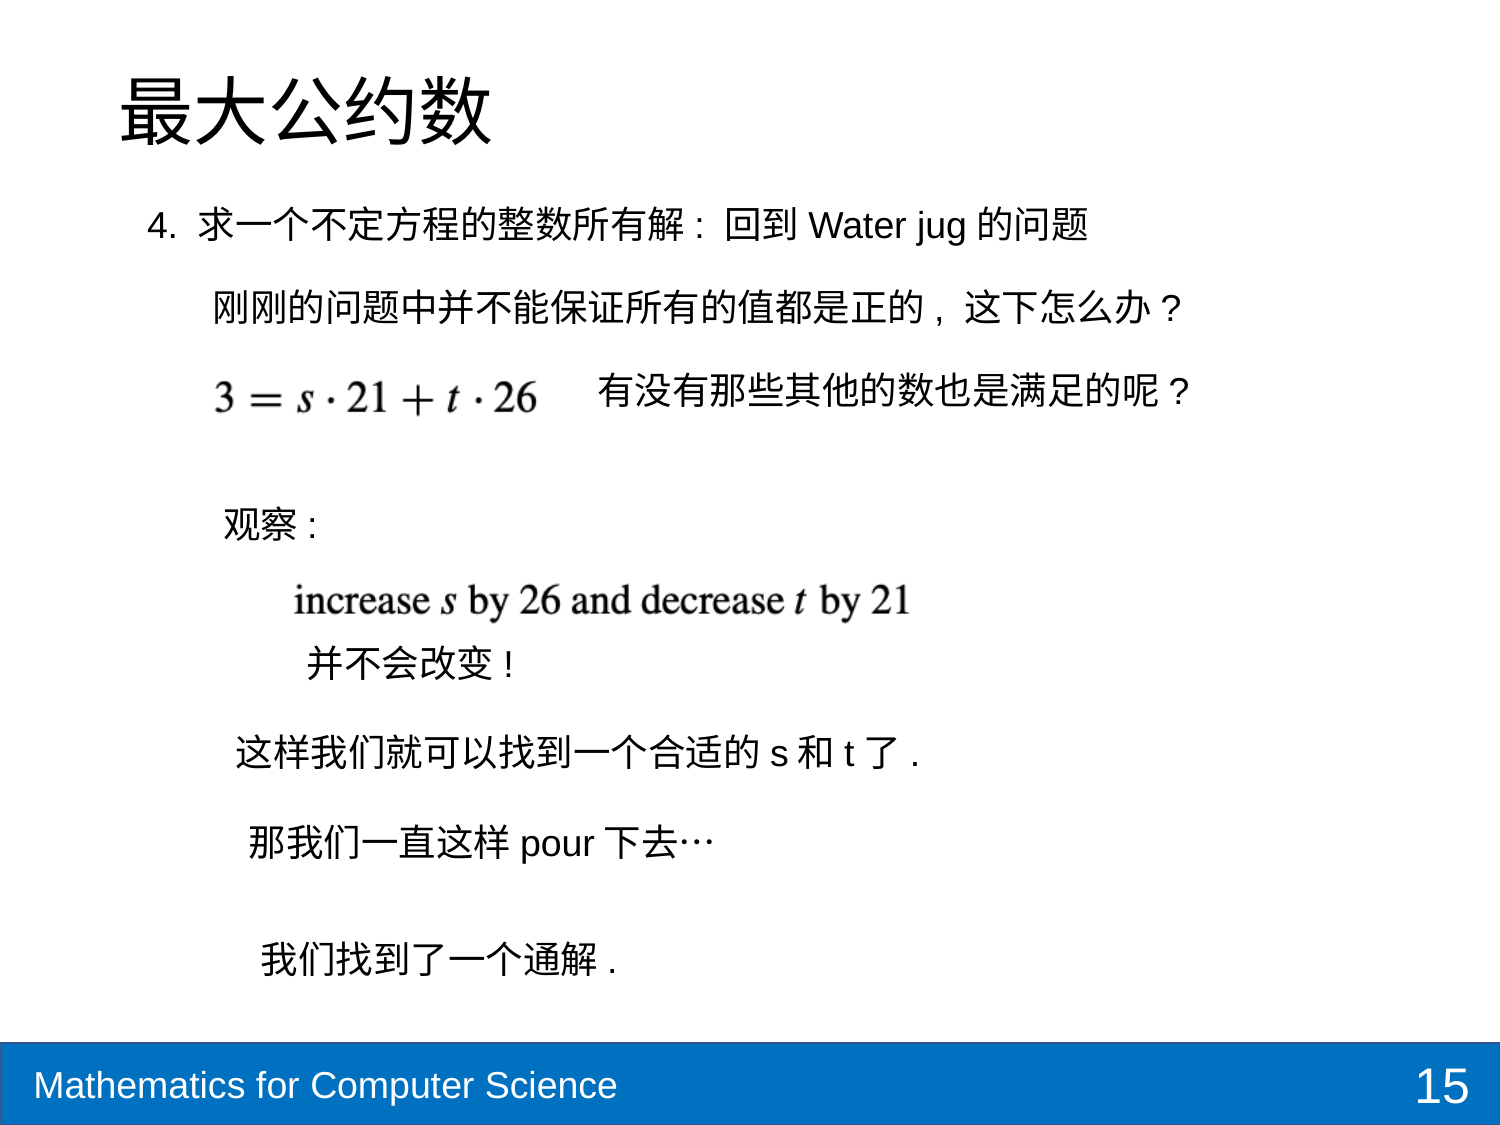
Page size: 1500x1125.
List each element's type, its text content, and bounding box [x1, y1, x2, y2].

text_box 有没有那些其他的数也是满足的呢? [593, 359, 1205, 420]
text_box 观察: [208, 493, 343, 554]
picture [278, 570, 915, 633]
picture [149, 357, 593, 444]
title 最大公约数 [103, 59, 1397, 171]
text_box 刚刚的问题中并不能保证所有的值都是正的, 这下怎么办? [197, 276, 1197, 337]
slide_number 15 [1147, 1054, 1485, 1114]
text_box 那我们一直这样pour下去… [233, 811, 732, 871]
text_box 这样我们就可以找到一个合适的s和t了. [221, 721, 946, 782]
text_box 4. 求一个不定方程的整数所有解: 回到Water jug的问题 [132, 193, 1104, 253]
text_box 我们找到了一个通解. [245, 928, 643, 989]
